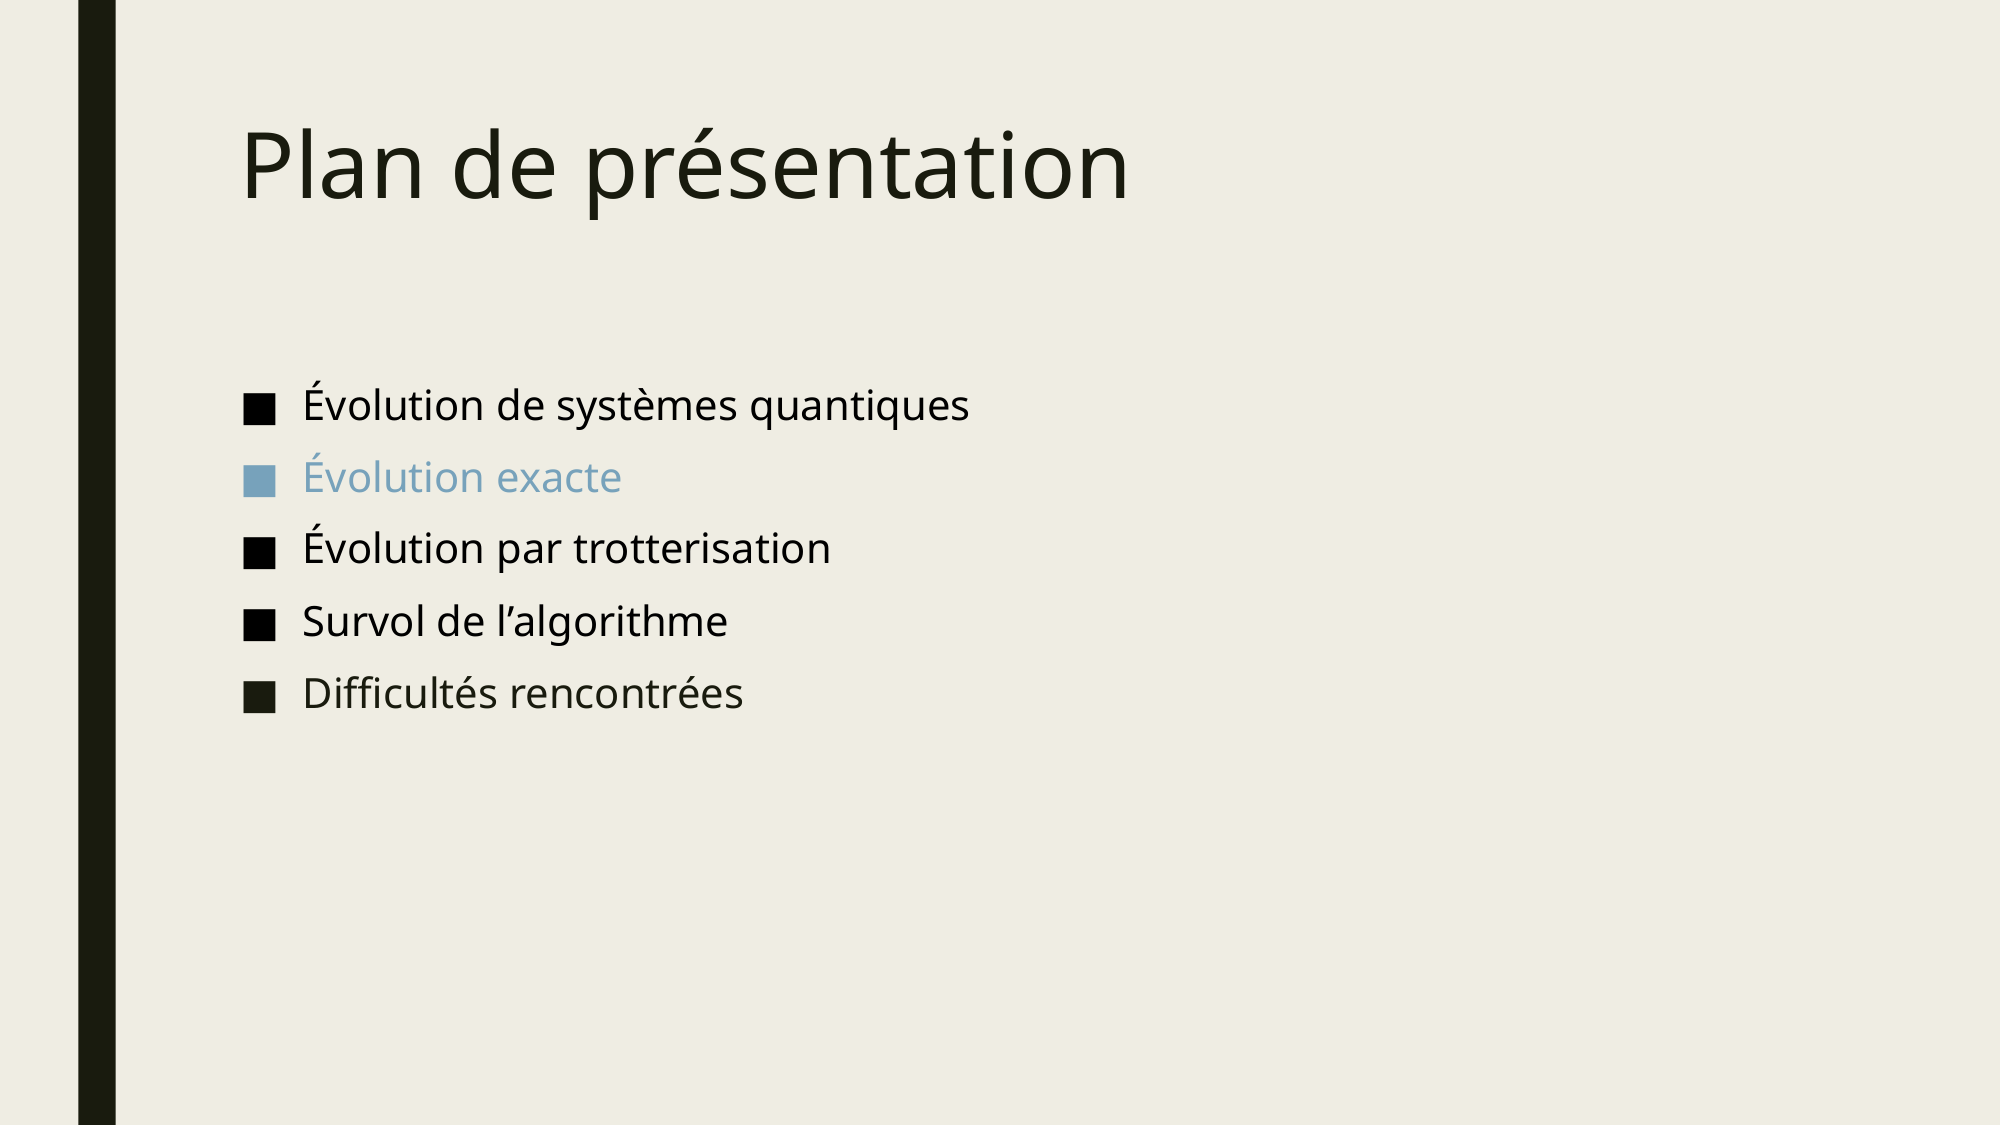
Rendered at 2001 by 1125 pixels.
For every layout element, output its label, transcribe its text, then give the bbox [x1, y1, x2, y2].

title Plan de présentation [225, 112, 1800, 243]
text_box Évolution de systèmes quantiques Évolution exacte Évolution par trotterisation Survol de l’algorithme Difficultés rencontrées [225, 375, 1800, 963]
